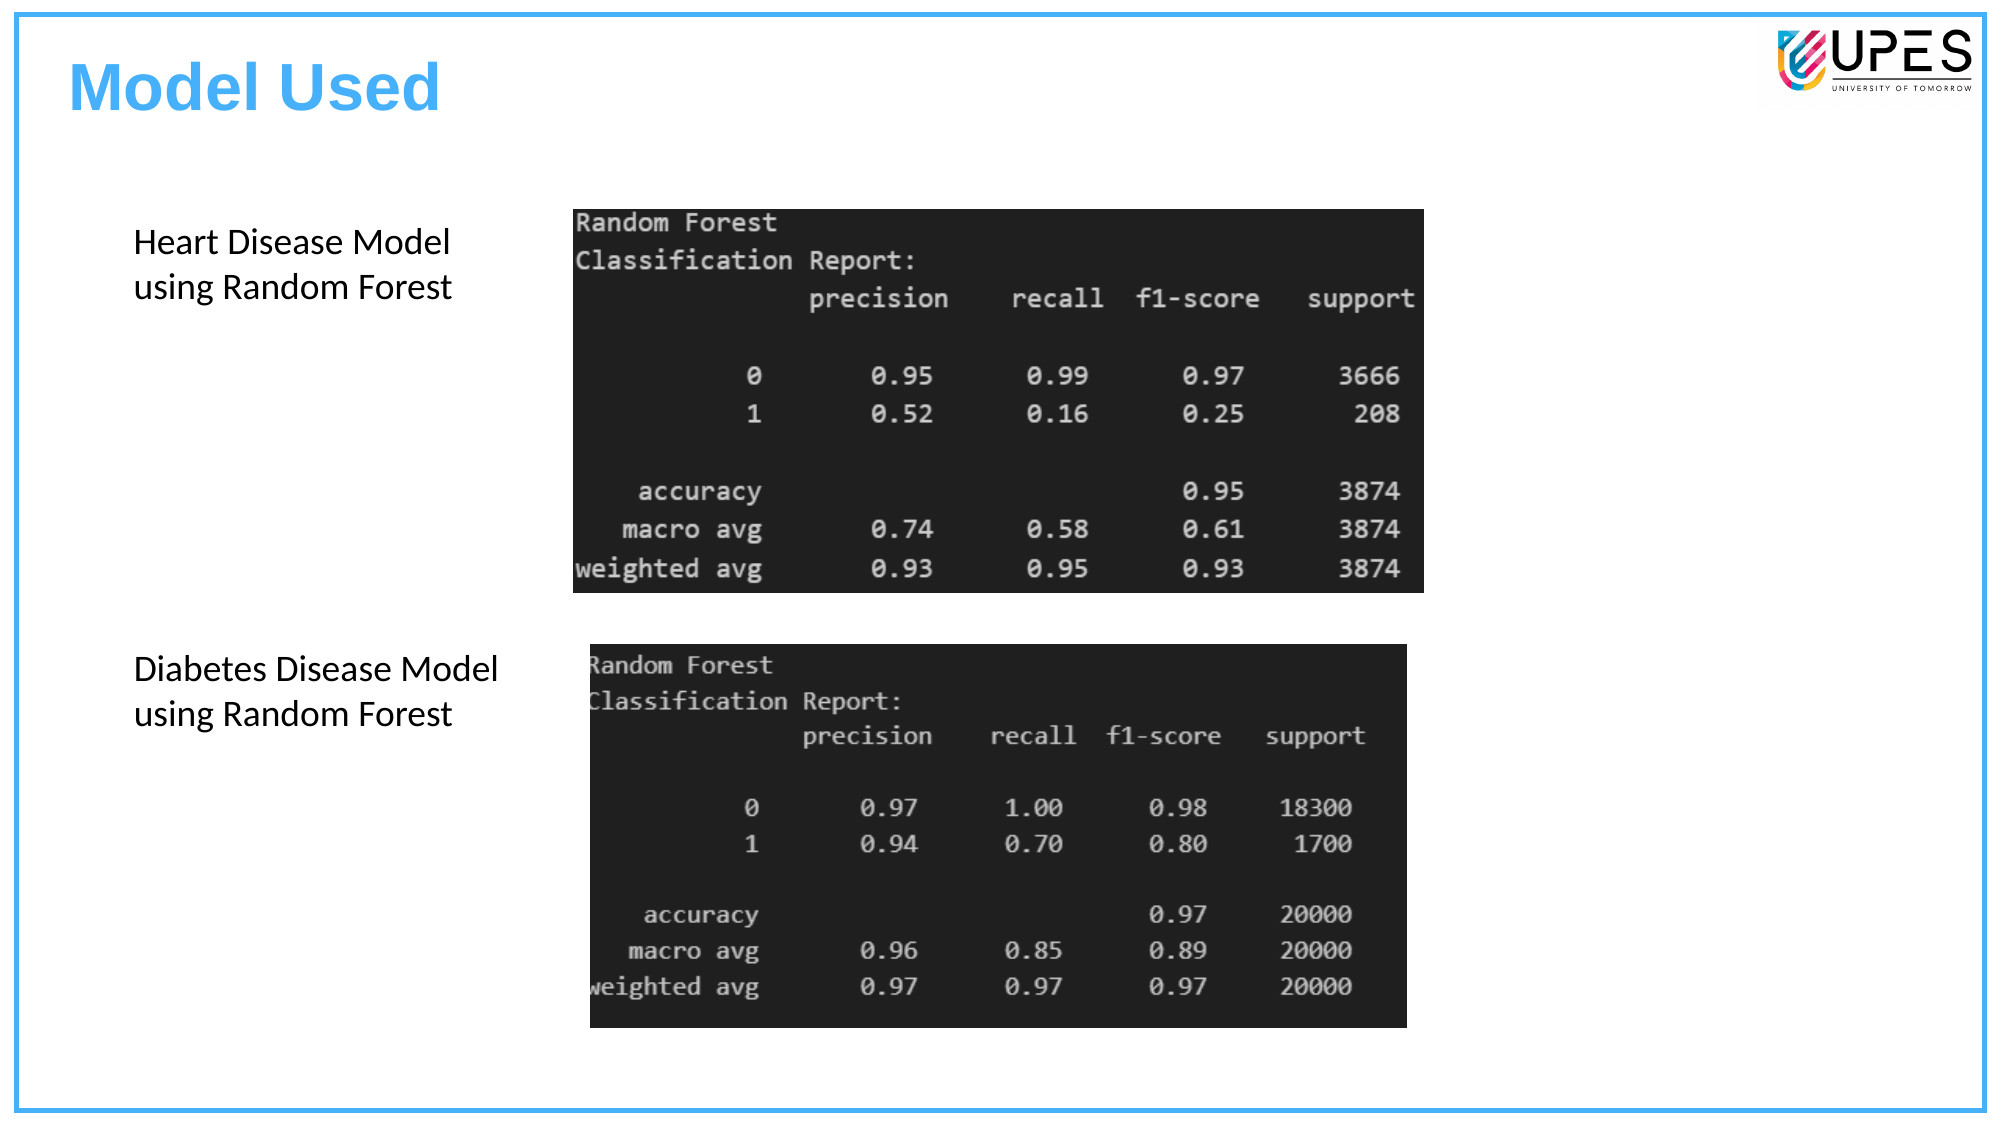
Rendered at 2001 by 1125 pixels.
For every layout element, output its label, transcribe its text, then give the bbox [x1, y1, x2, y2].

picture [590, 644, 1407, 1028]
text_box Diabetes Disease Model using Random Forest [118, 636, 523, 741]
picture [573, 209, 1424, 593]
picture [1758, 20, 1978, 110]
text_box Heart Disease Model using Random Forest [118, 209, 475, 315]
text_box Model Used [53, 36, 1289, 132]
